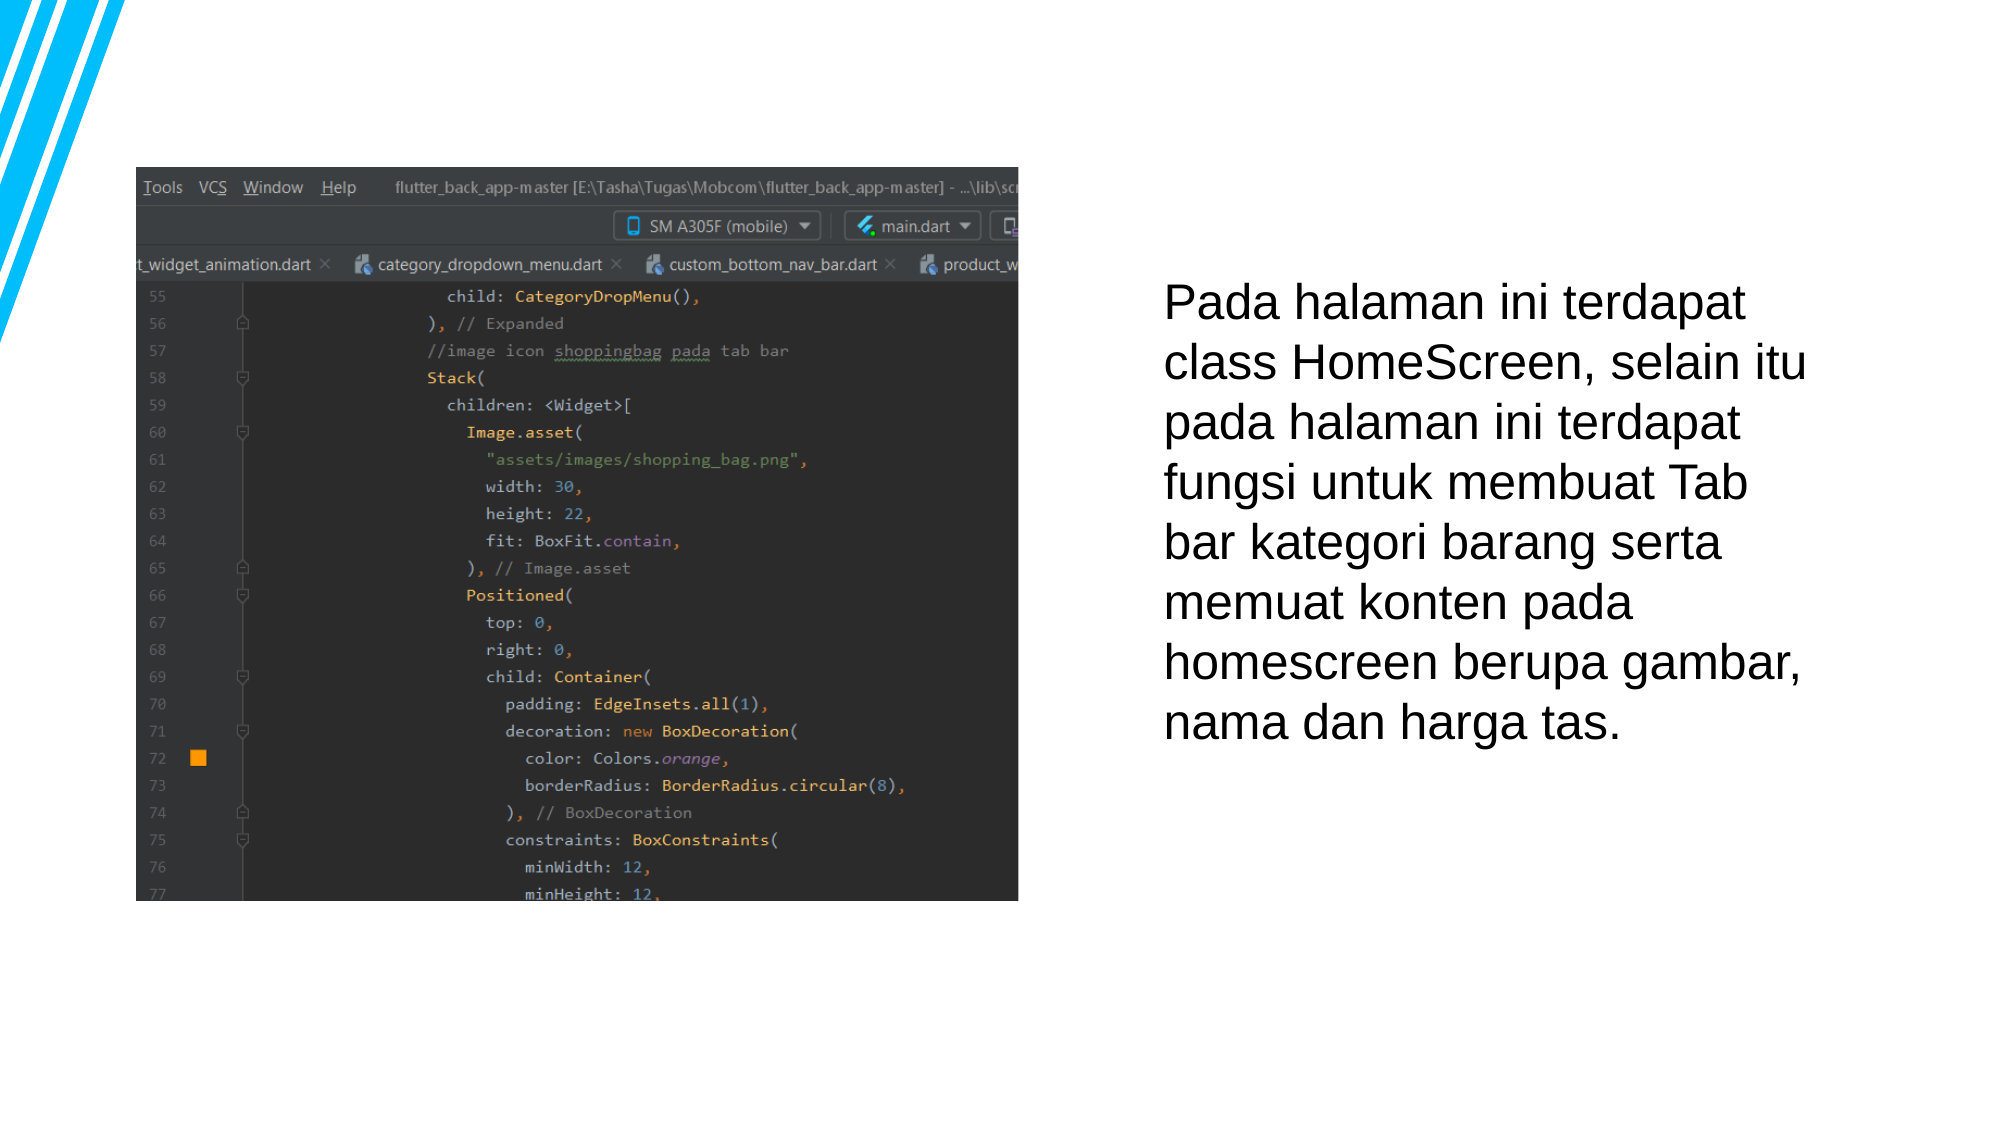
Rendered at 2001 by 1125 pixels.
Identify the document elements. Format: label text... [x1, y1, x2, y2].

text_box Pada halaman ini terdapat class HomeScreen, selain itu pada halaman ini terdapat fungsi untuk membuat Tab bar kategori barang serta memuat konten pada homescreen berupa gambar, nama dan harga tas. [1148, 262, 1834, 758]
picture [136, 167, 1019, 901]
